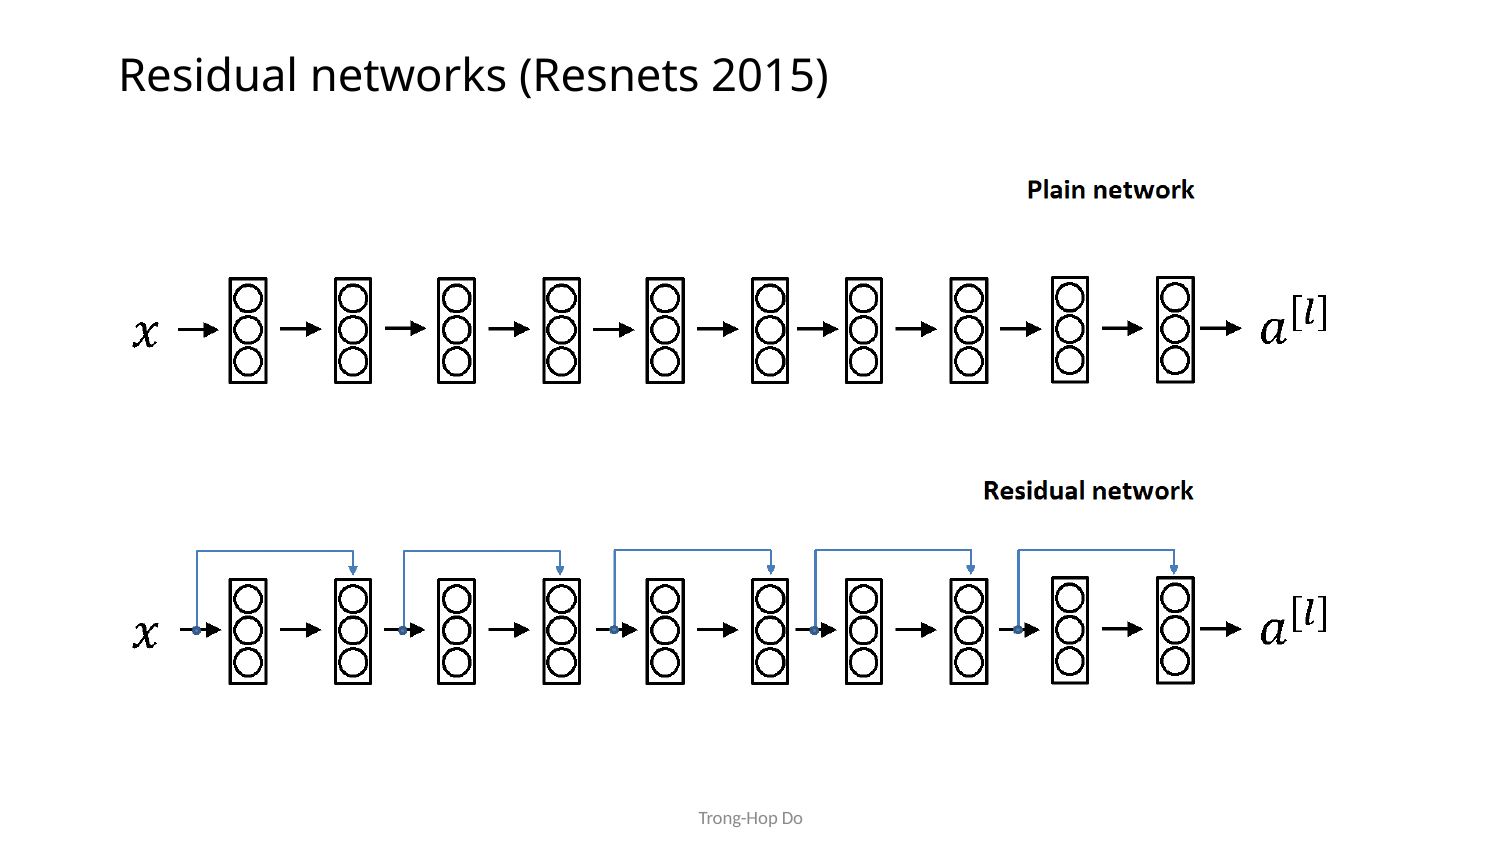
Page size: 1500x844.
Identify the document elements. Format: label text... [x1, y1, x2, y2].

title Residual networks (Resnets 2015) [103, 44, 1397, 110]
picture [124, 159, 1338, 385]
picture [124, 459, 1338, 685]
footer Trong-Hop Do [496, 782, 1004, 827]
